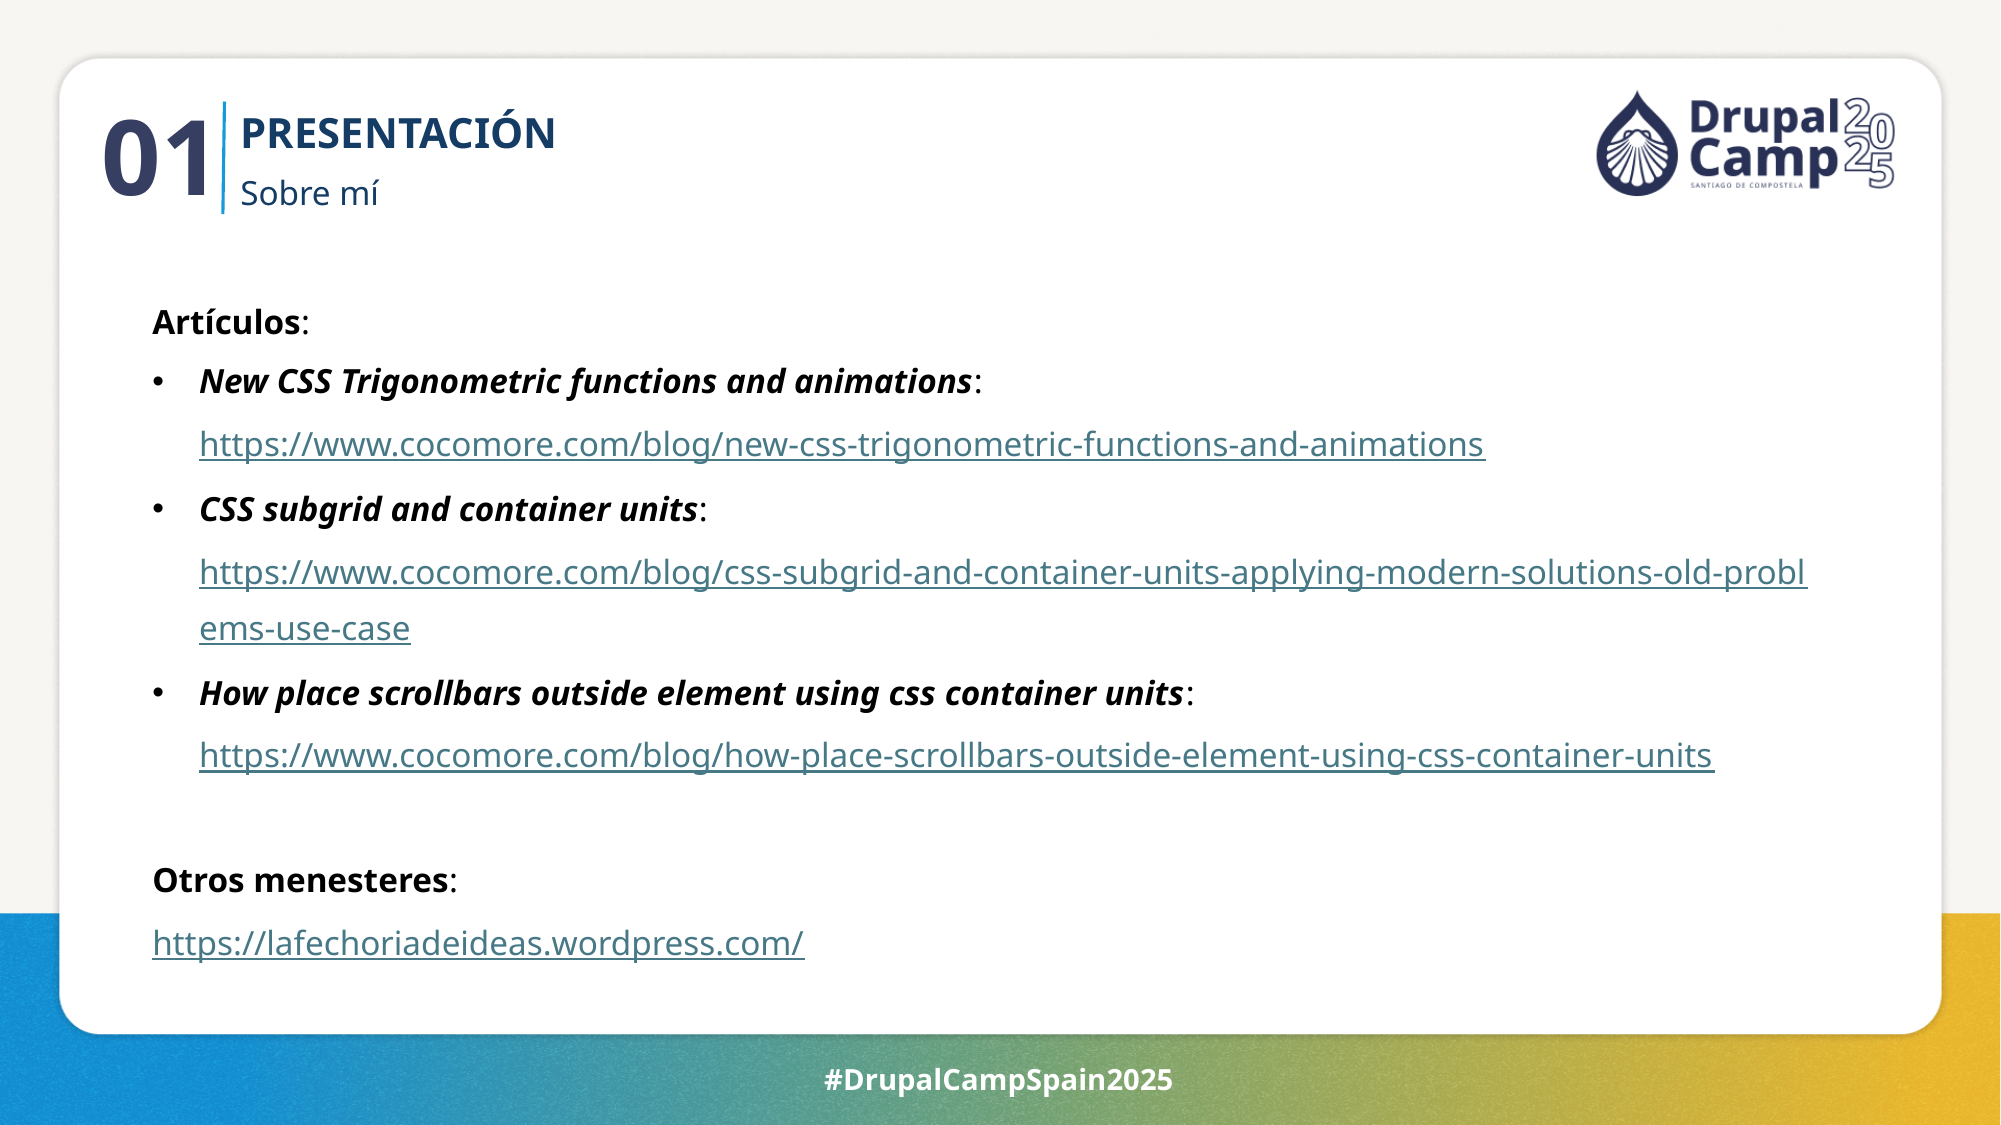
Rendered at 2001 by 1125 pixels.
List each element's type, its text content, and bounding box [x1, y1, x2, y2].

text_box Sobre mí [238, 164, 1556, 220]
text_box Artículos: New CSS Trigonometric functions and animations: https://www.cocomore.com/blog/new-css-trigonometric-functions-and-animations CSS subgrid and container units: https://www.cocomore.com/blog/css-subgrid-and-container-units-applying-modern-solutions-old-problems-use-case How place scrollbars outside element using css container units: https://www.cocomore.com/blog/how-place-scrollbars-outside-element-using-css-container-units Otros menesteres: https://lafechoriadeideas.wordpress.com/ [152, 280, 1830, 912]
text_box #DrupalCampSpain2025 [51, 1053, 1947, 1125]
picture [0, 0, 2001, 1125]
text_box 01 [86, 83, 238, 224]
text_box PRESENTACIÓN [238, 99, 1512, 164]
